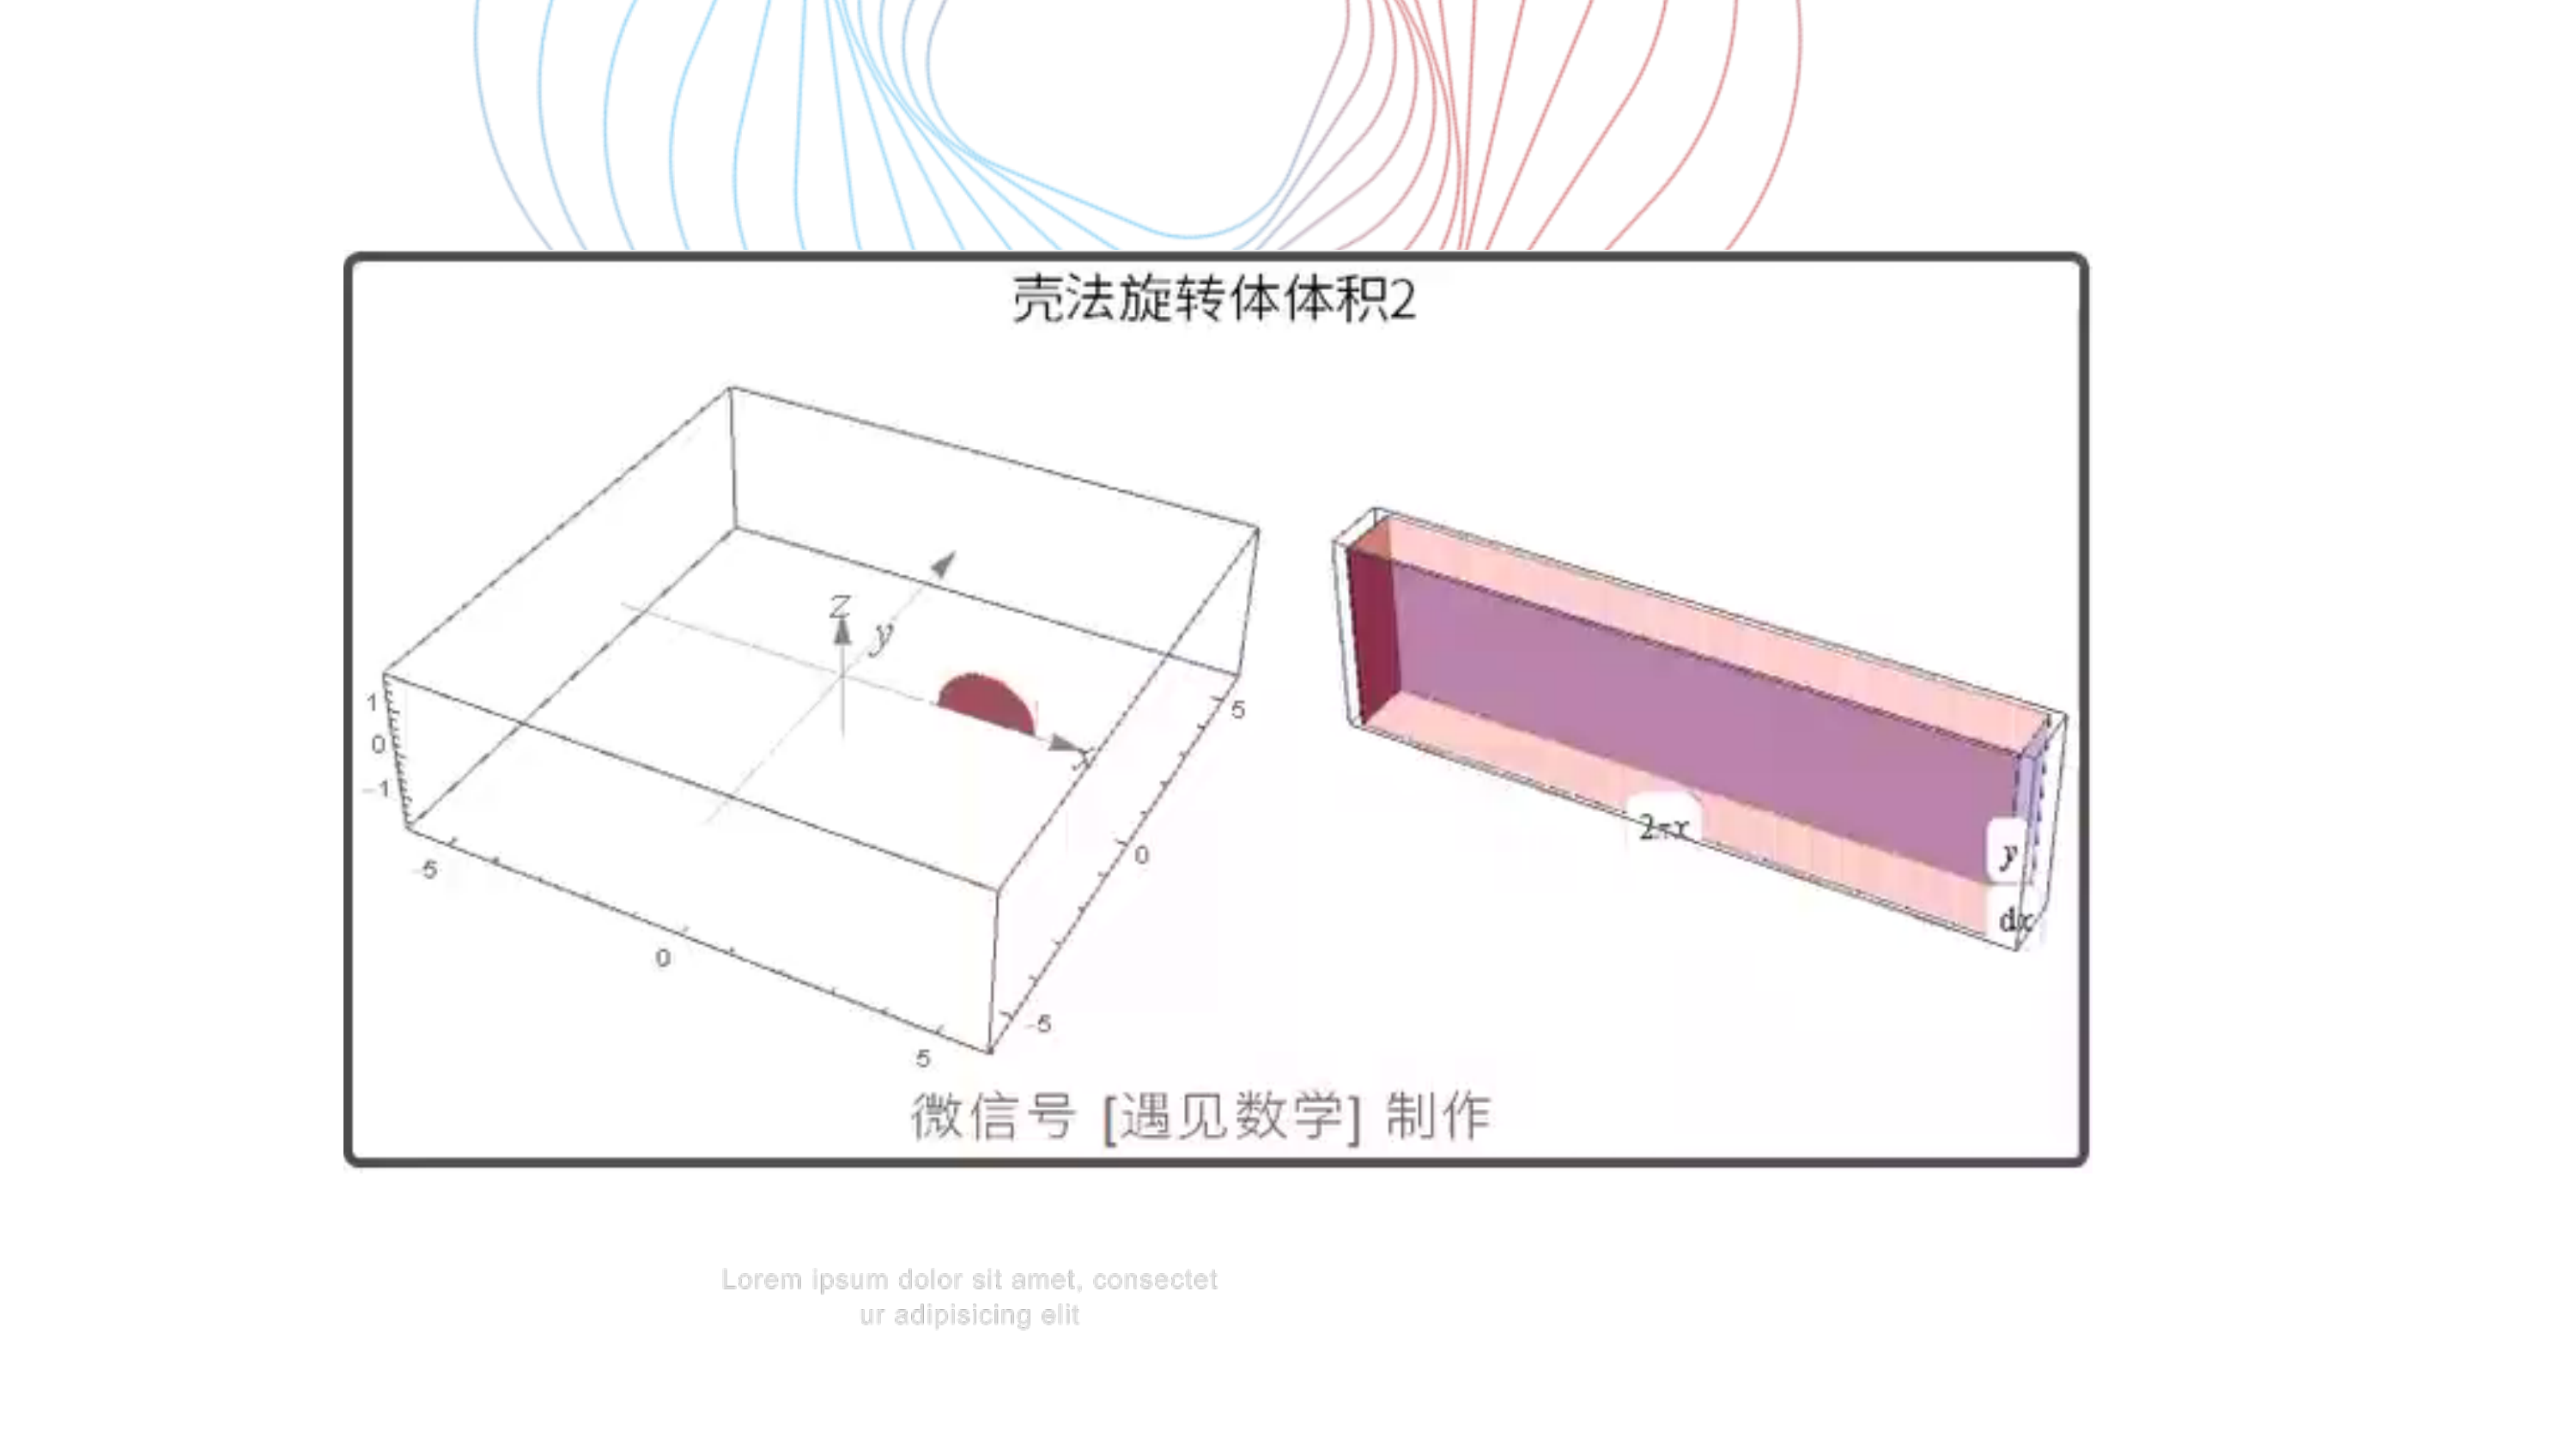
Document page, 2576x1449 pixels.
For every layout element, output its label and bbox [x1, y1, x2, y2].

picture [716, 1260, 1224, 1340]
text_box [343, 249, 2093, 1174]
picture [330, 0, 1947, 828]
